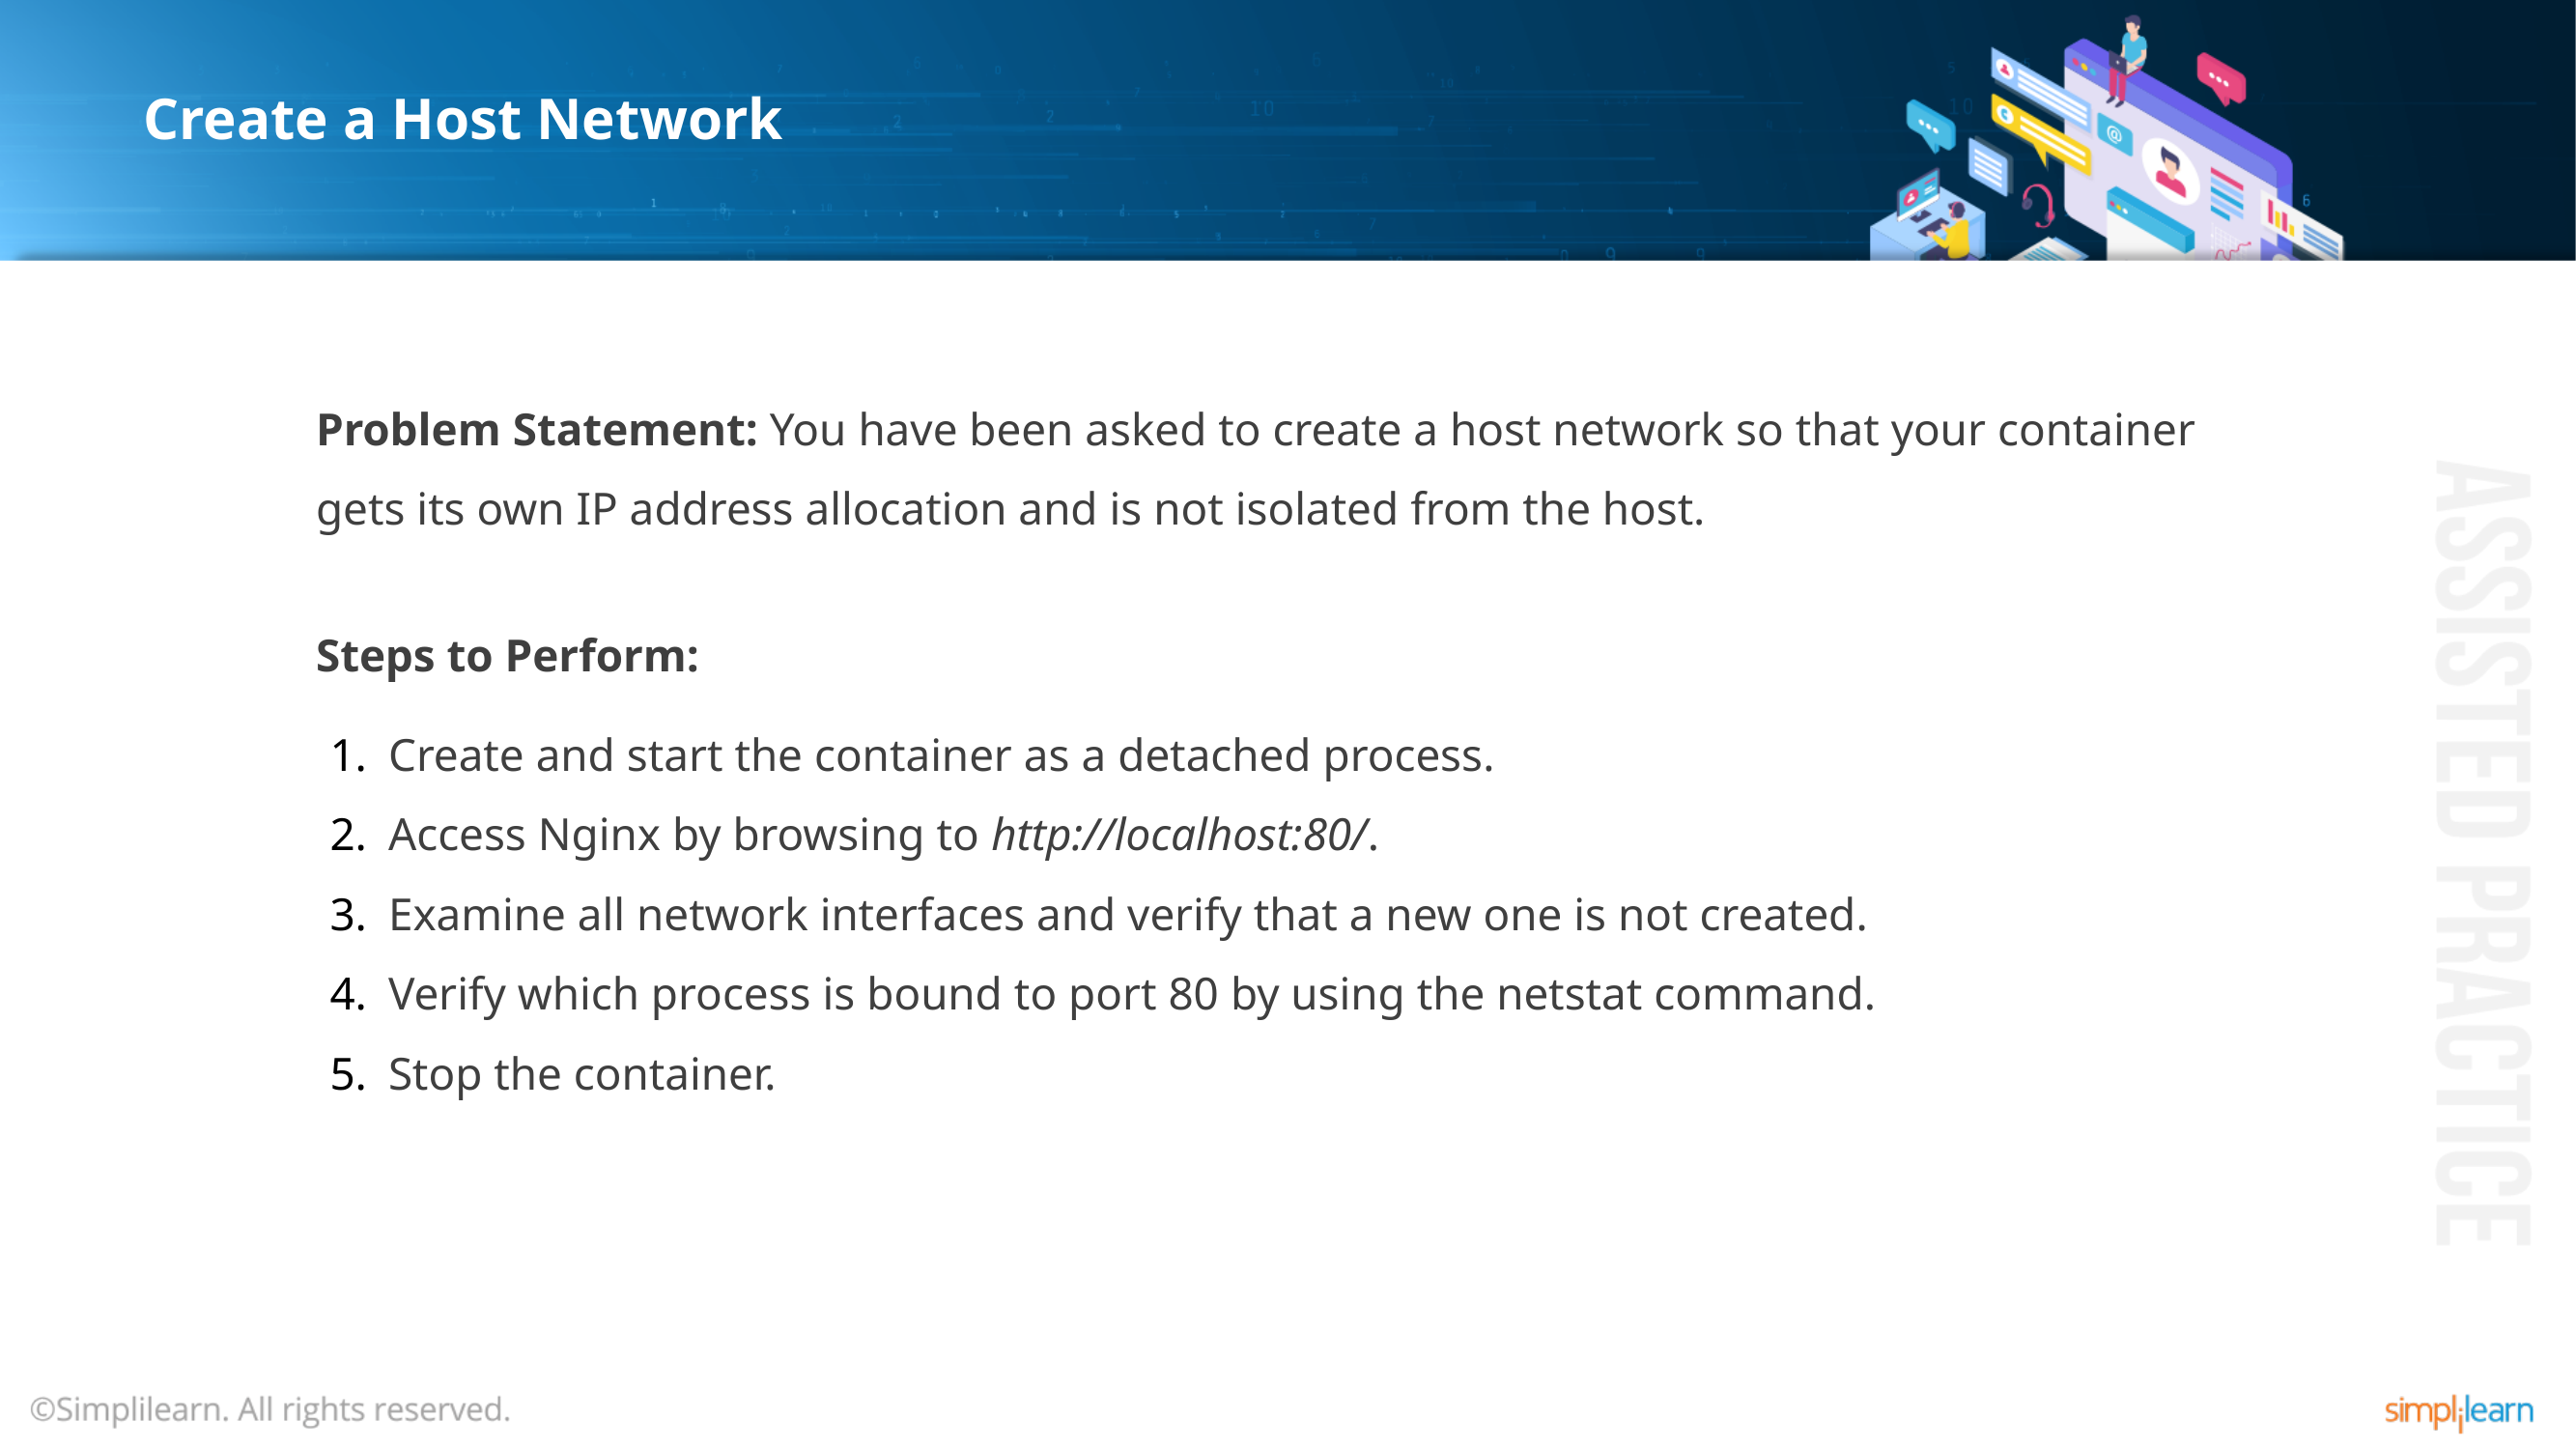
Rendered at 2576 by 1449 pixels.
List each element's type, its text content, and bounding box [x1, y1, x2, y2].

list Problem Statement: You have been asked to create a host network so that your container gets its own IP address allocation and is not isolated from the host. Steps to Perform: Create and start the container as a detached process. Access Nginx by browsing to http://localhost:80/. Examine all network interfaces and verify that a new one is not created. Verify which process is bound to port 80 by using the netstat command. Stop the container. [301, 374, 2275, 1244]
title Create a Host Network [128, 69, 1819, 175]
picture [0, 0, 2576, 1449]
